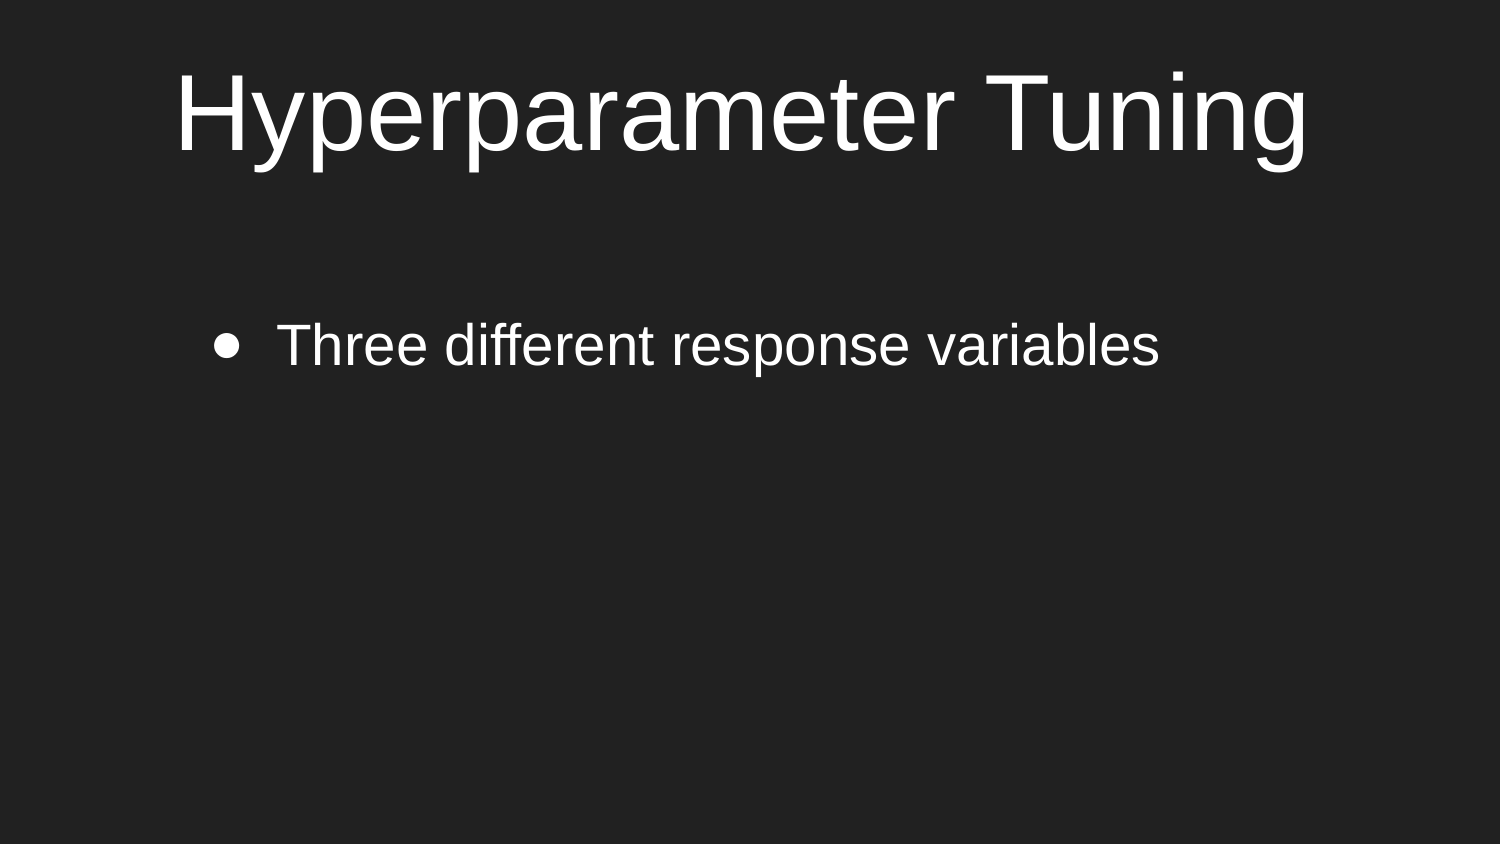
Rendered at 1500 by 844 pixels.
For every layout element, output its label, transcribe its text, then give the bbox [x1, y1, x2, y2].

text_box Three different response variables [186, 292, 1193, 516]
text_box Hyperparameter Tuning [158, 27, 1342, 184]
